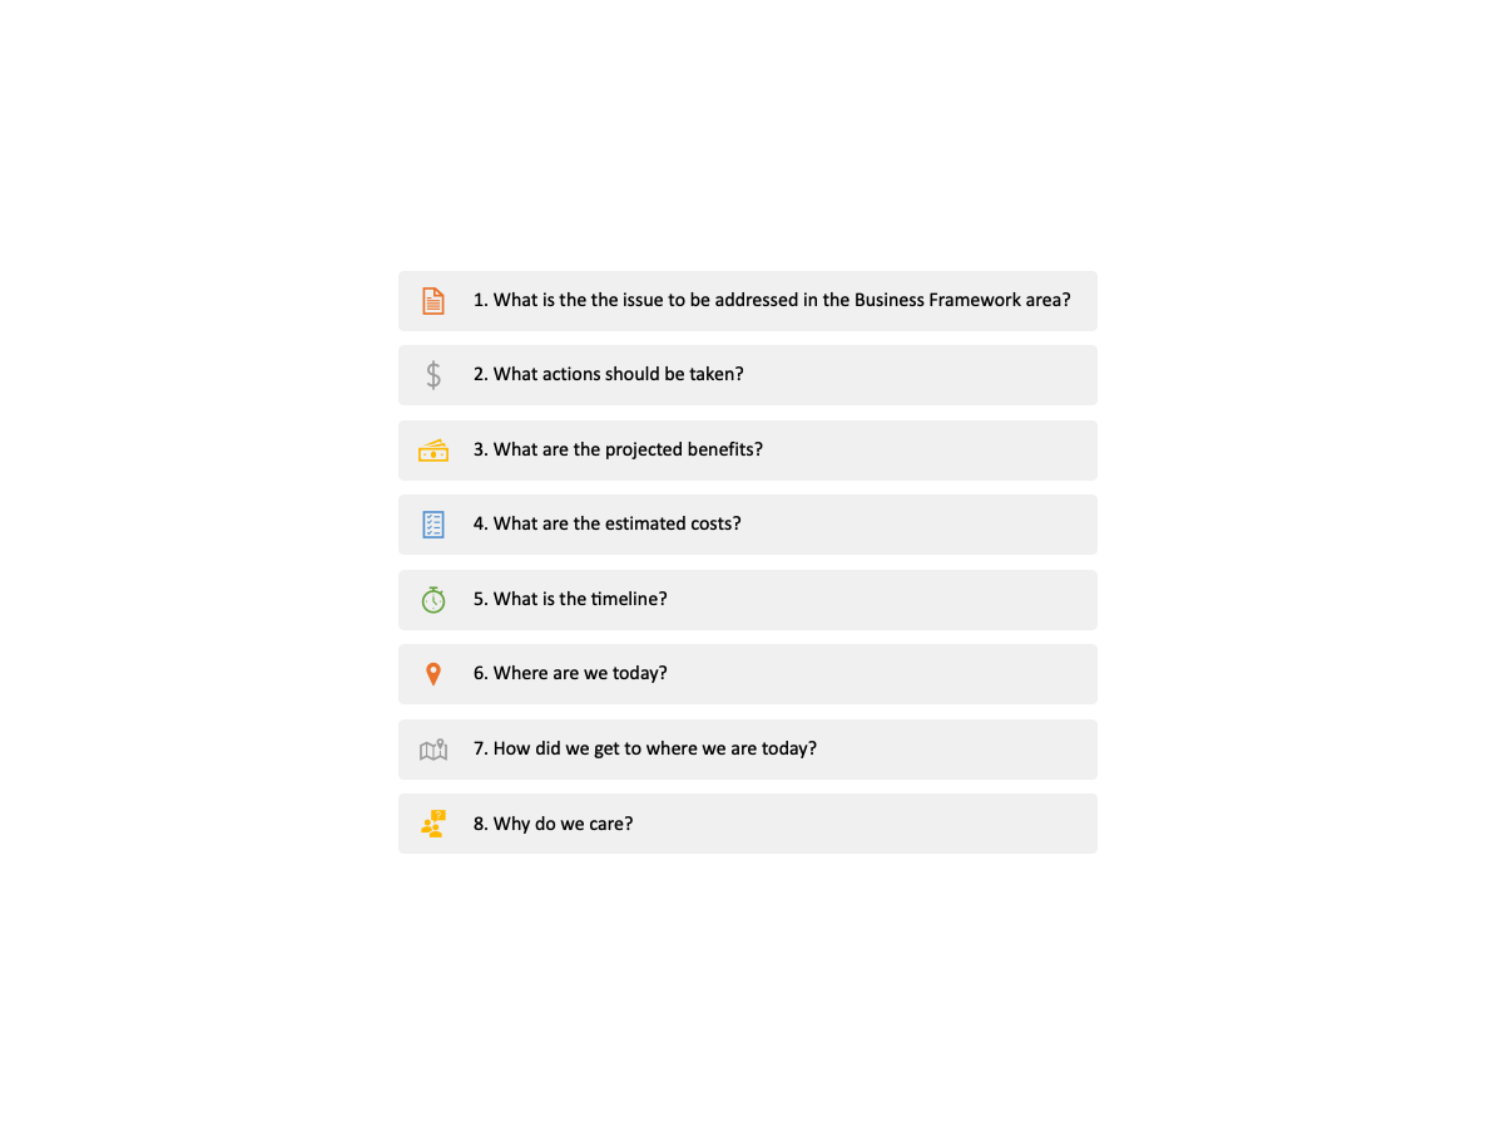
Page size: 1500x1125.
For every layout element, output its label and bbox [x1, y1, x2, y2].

picture [396, 266, 1104, 859]
